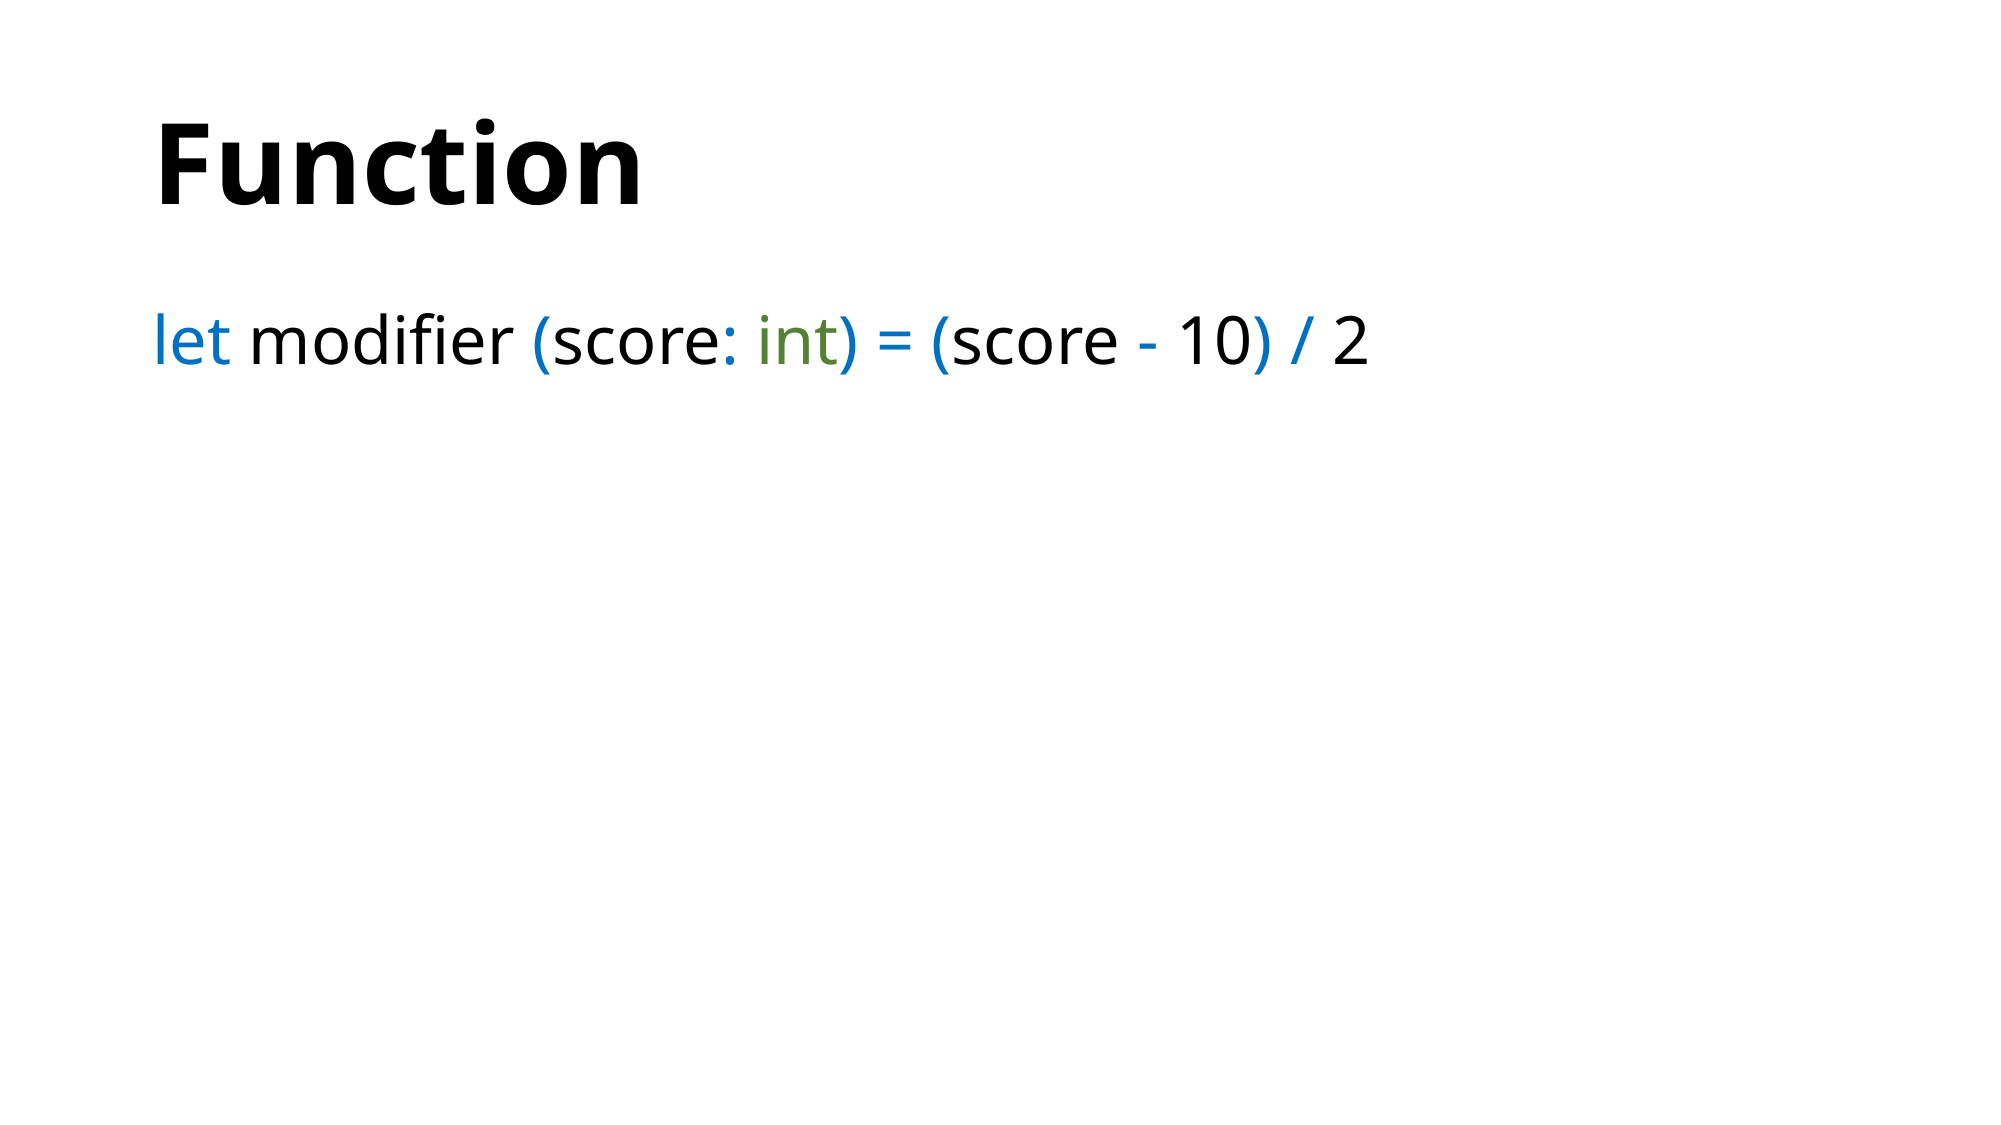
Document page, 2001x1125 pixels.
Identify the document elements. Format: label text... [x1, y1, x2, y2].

list let modifier (score: int) = (score - 10) / 2 [137, 299, 1863, 1014]
title Function [137, 59, 1863, 278]
